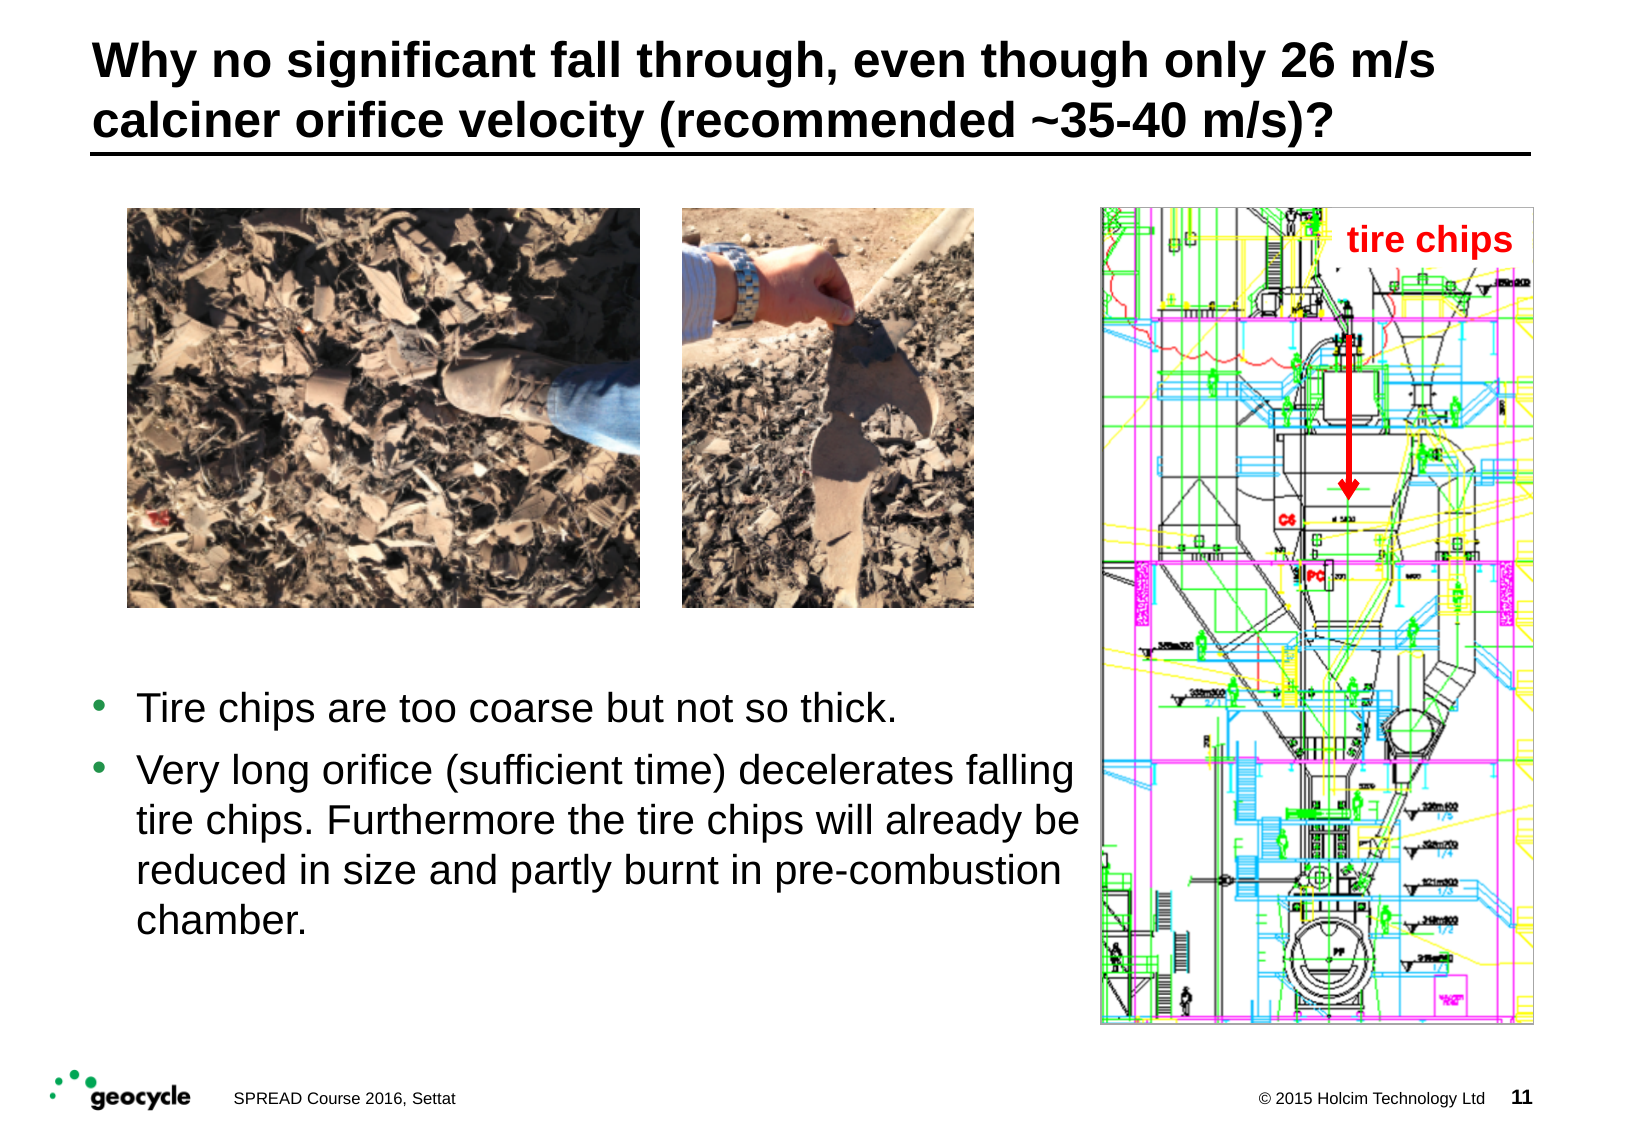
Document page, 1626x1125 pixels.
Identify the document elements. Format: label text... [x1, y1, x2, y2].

picture [127, 207, 641, 609]
title Why no significant fall through, even though only 26 m/s calciner orifice velocity (recommended ~35-40 m/s)? [91, 19, 1532, 149]
picture [682, 207, 974, 609]
footer SPREAD Course 2016, Settat [233, 1087, 813, 1109]
slide_number 11 [1497, 1082, 1534, 1106]
picture [1101, 207, 1533, 1024]
list Tire chips are too coarse but not so thick. Very long orifice (sufficient time) decelerates falling tire chips. Furthermore the tire chips will already be reduced in size and partly burnt in pre-combustion chamber. [91, 184, 1085, 1024]
picture [49, 1069, 191, 1111]
